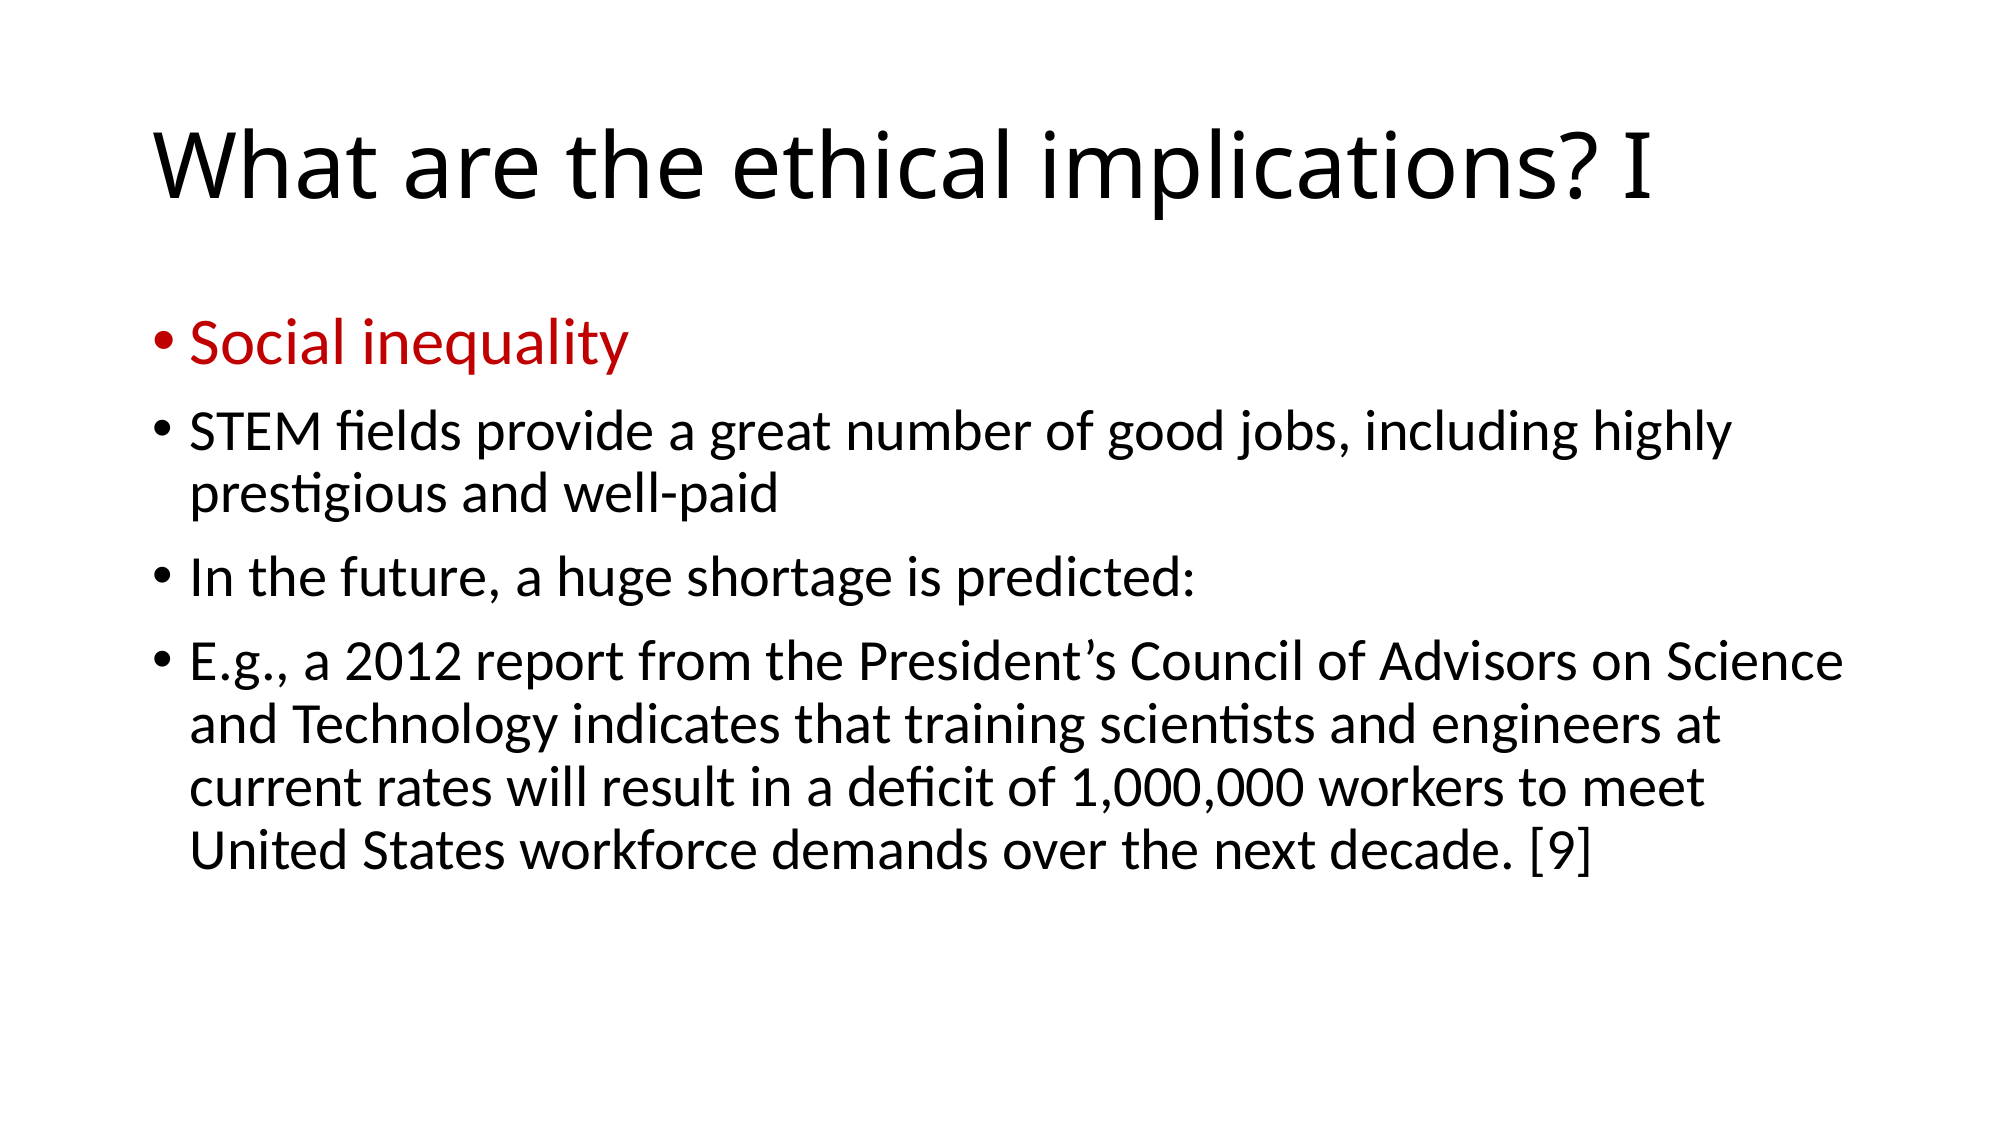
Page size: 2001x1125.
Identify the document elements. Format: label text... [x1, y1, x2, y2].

list Social inequality STEM fields provide a great number of good jobs, including highly prestigious and well-paid In the future, a huge shortage is predicted: E.g., a 2012 report from the President’s Council of Advisors on Science and Technology indicates that training scientists and engineers at current rates will result in a deficit of 1,000,000 workers to meet United States workforce demands over the next decade. [9] [137, 299, 1863, 1014]
title What are the ethical implications? I [137, 59, 1863, 278]
